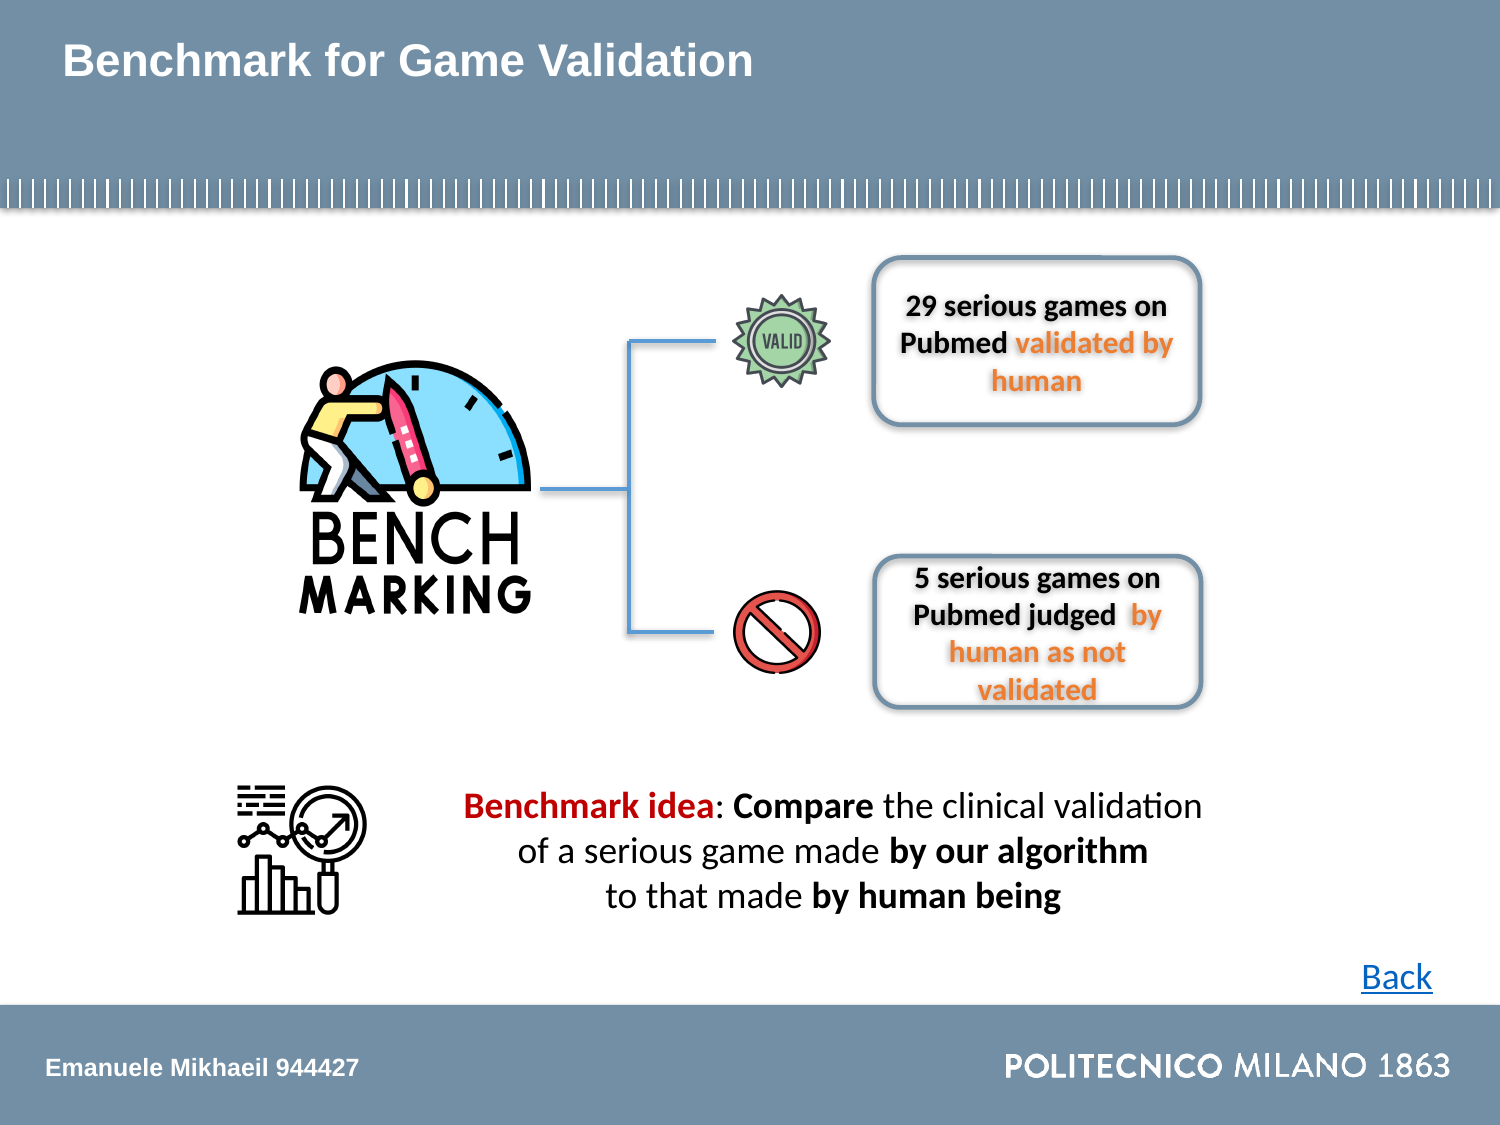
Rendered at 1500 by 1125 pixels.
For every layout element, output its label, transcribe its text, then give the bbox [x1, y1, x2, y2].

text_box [298, 257, 1202, 708]
picture [999, 1041, 1456, 1089]
text_box Back [1346, 944, 1448, 1005]
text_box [233, 773, 1267, 926]
title Benchmark for Game Validation [47, 22, 1455, 161]
